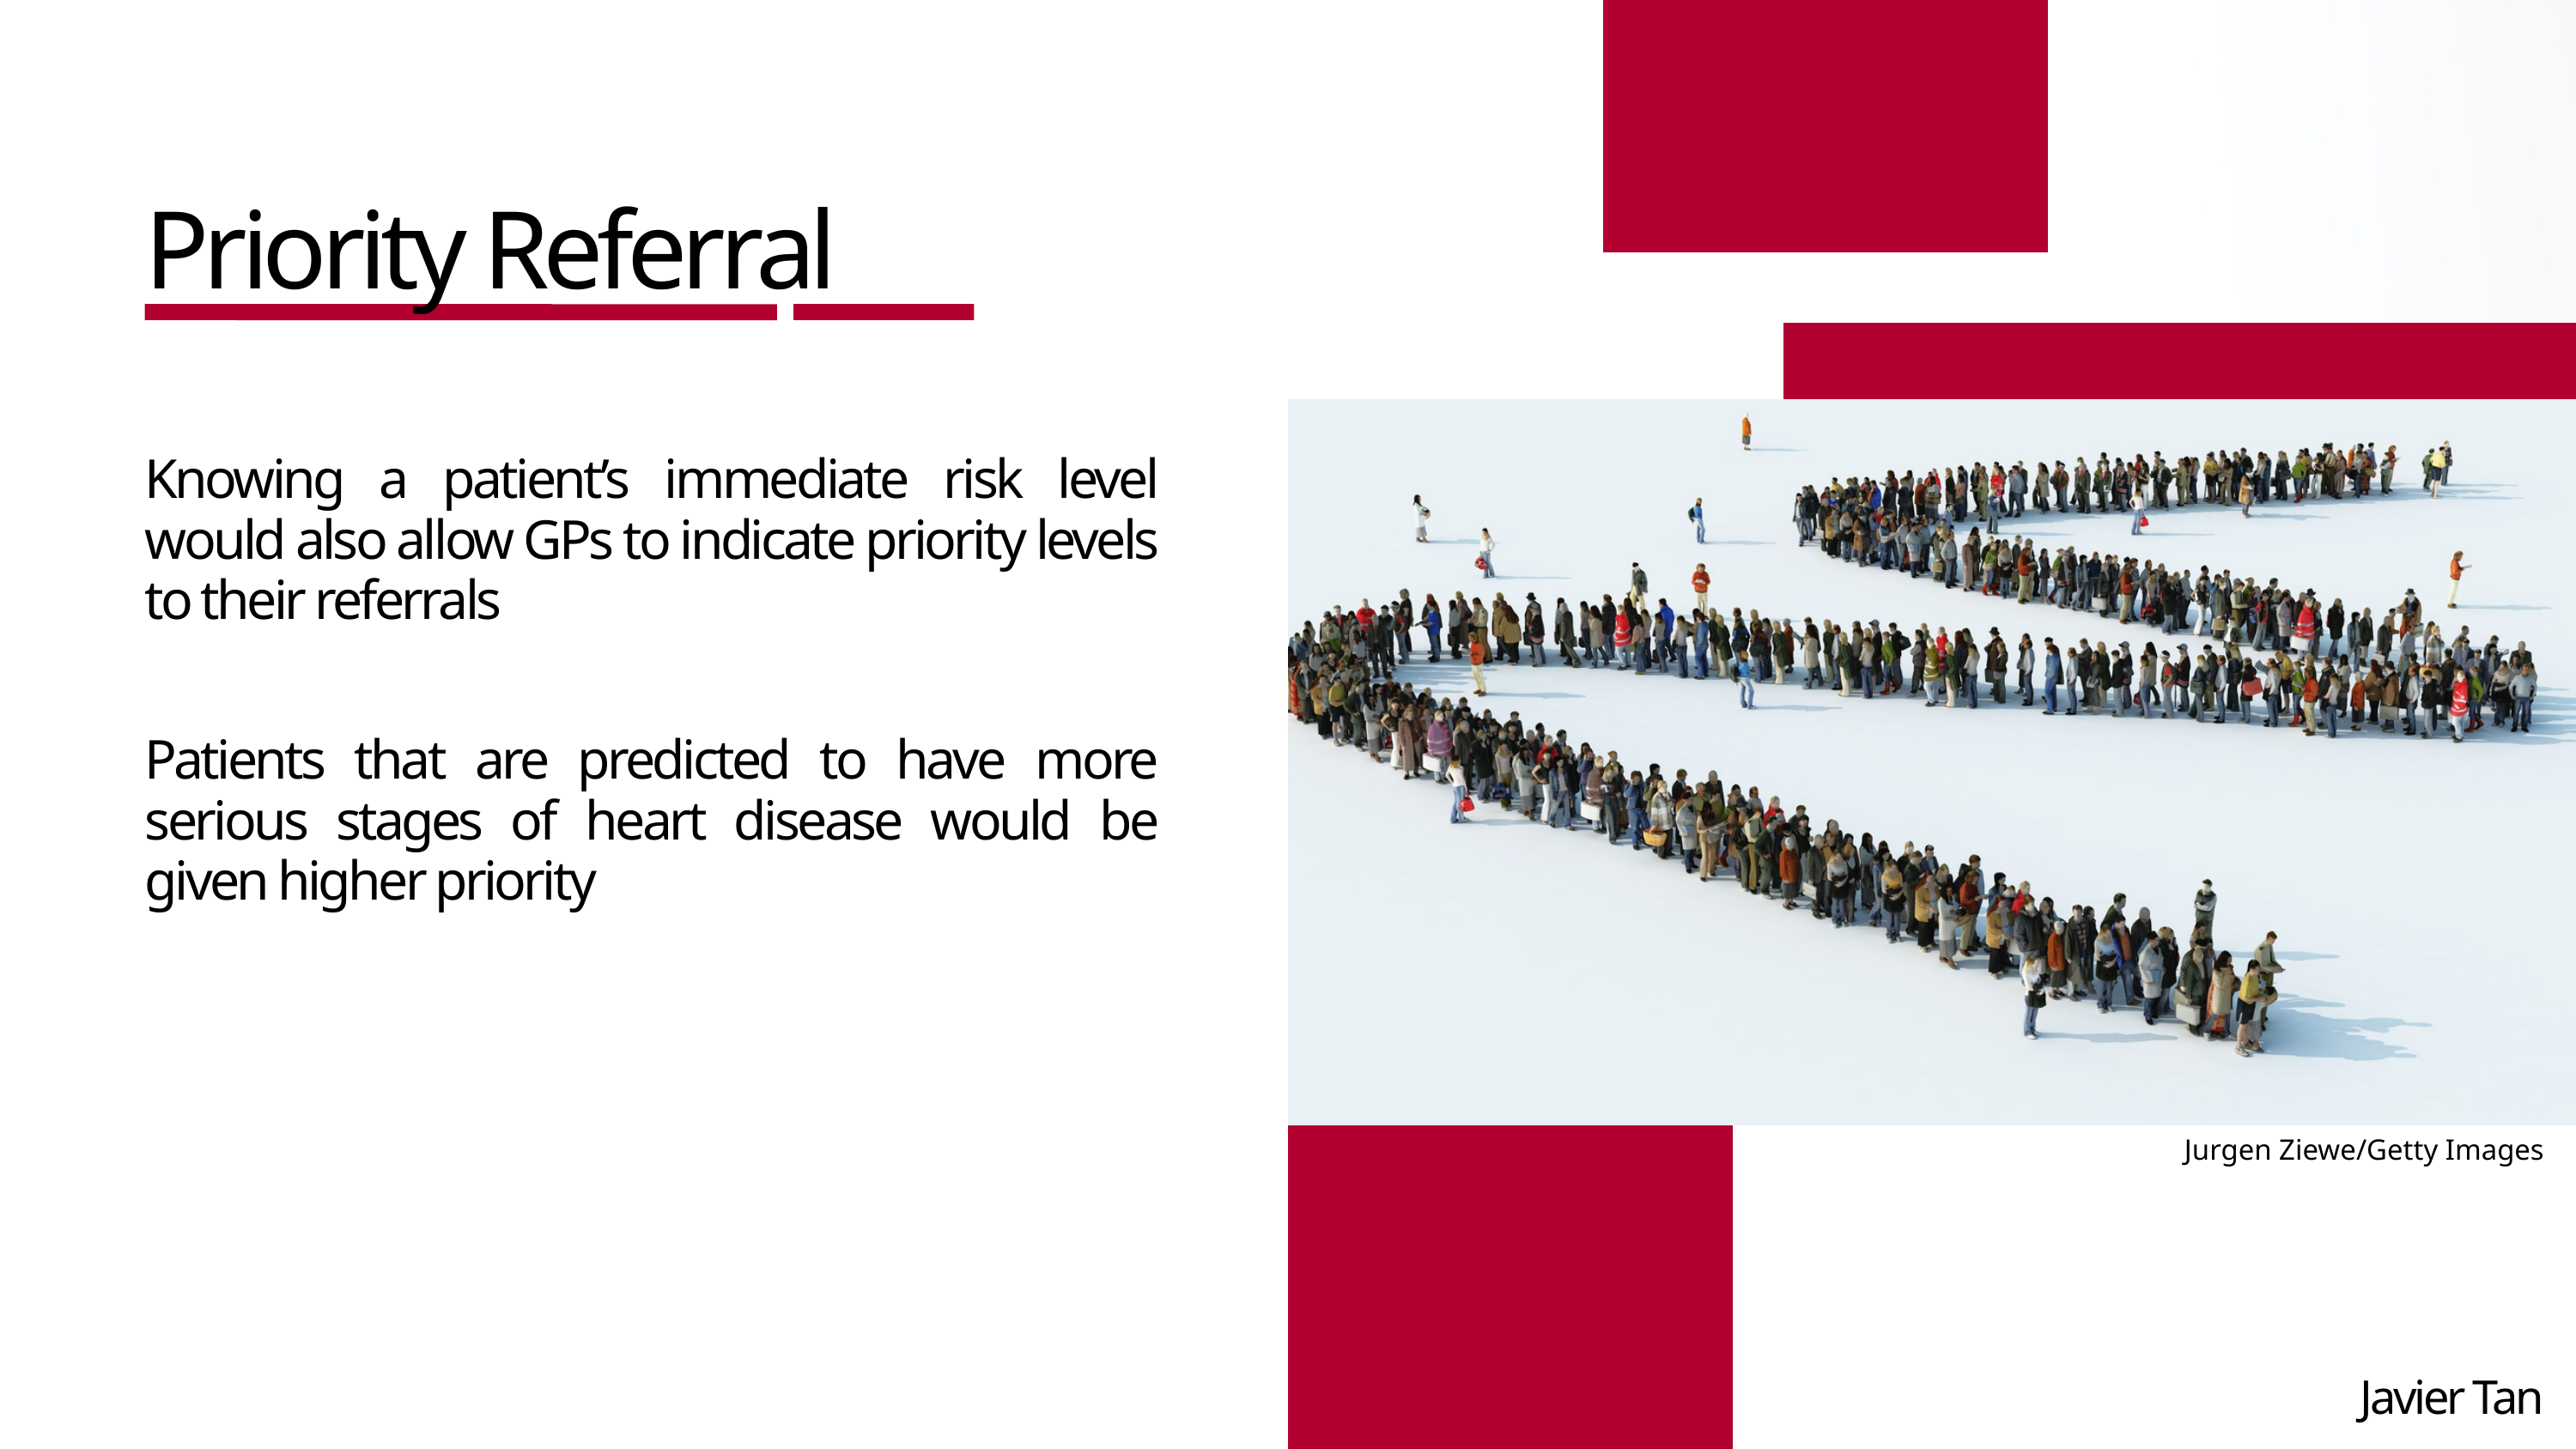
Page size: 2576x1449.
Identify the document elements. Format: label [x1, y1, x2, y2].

text_box [1287, 1131, 1734, 1449]
text_box [1783, 322, 2576, 398]
text_box [1602, 0, 2048, 253]
picture [0, 0, 2576, 1449]
